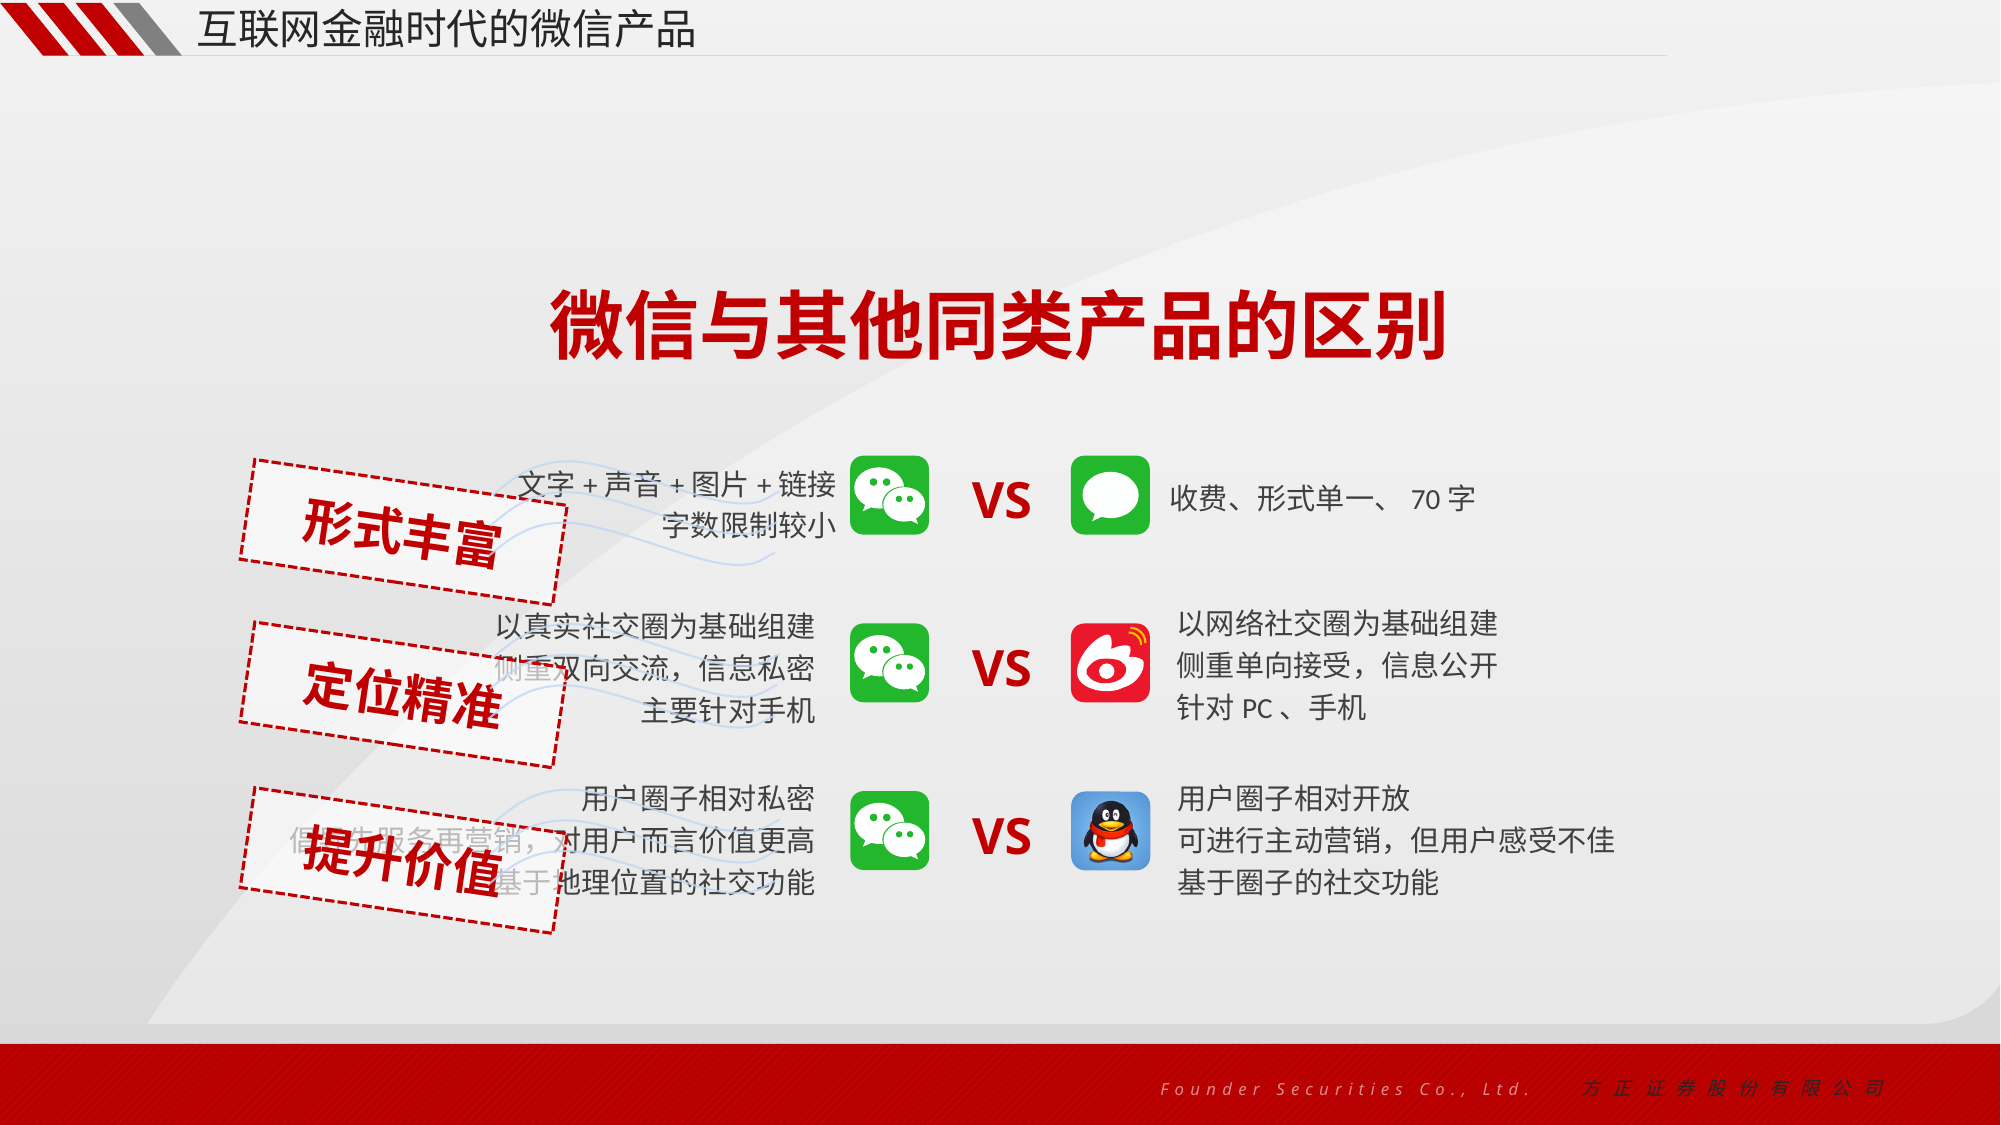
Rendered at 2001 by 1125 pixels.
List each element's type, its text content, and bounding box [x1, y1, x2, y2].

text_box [850, 445, 1150, 888]
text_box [1150, 591, 1515, 734]
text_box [768, 451, 850, 549]
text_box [257, 421, 768, 584]
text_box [257, 584, 768, 750]
text_box 互联网金融时代的微信产品 [181, 0, 924, 56]
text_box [257, 750, 768, 950]
text_box 微信与其他同类产品的区别 [291, 228, 1709, 418]
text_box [768, 766, 1633, 909]
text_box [1150, 451, 1486, 549]
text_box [768, 591, 850, 734]
